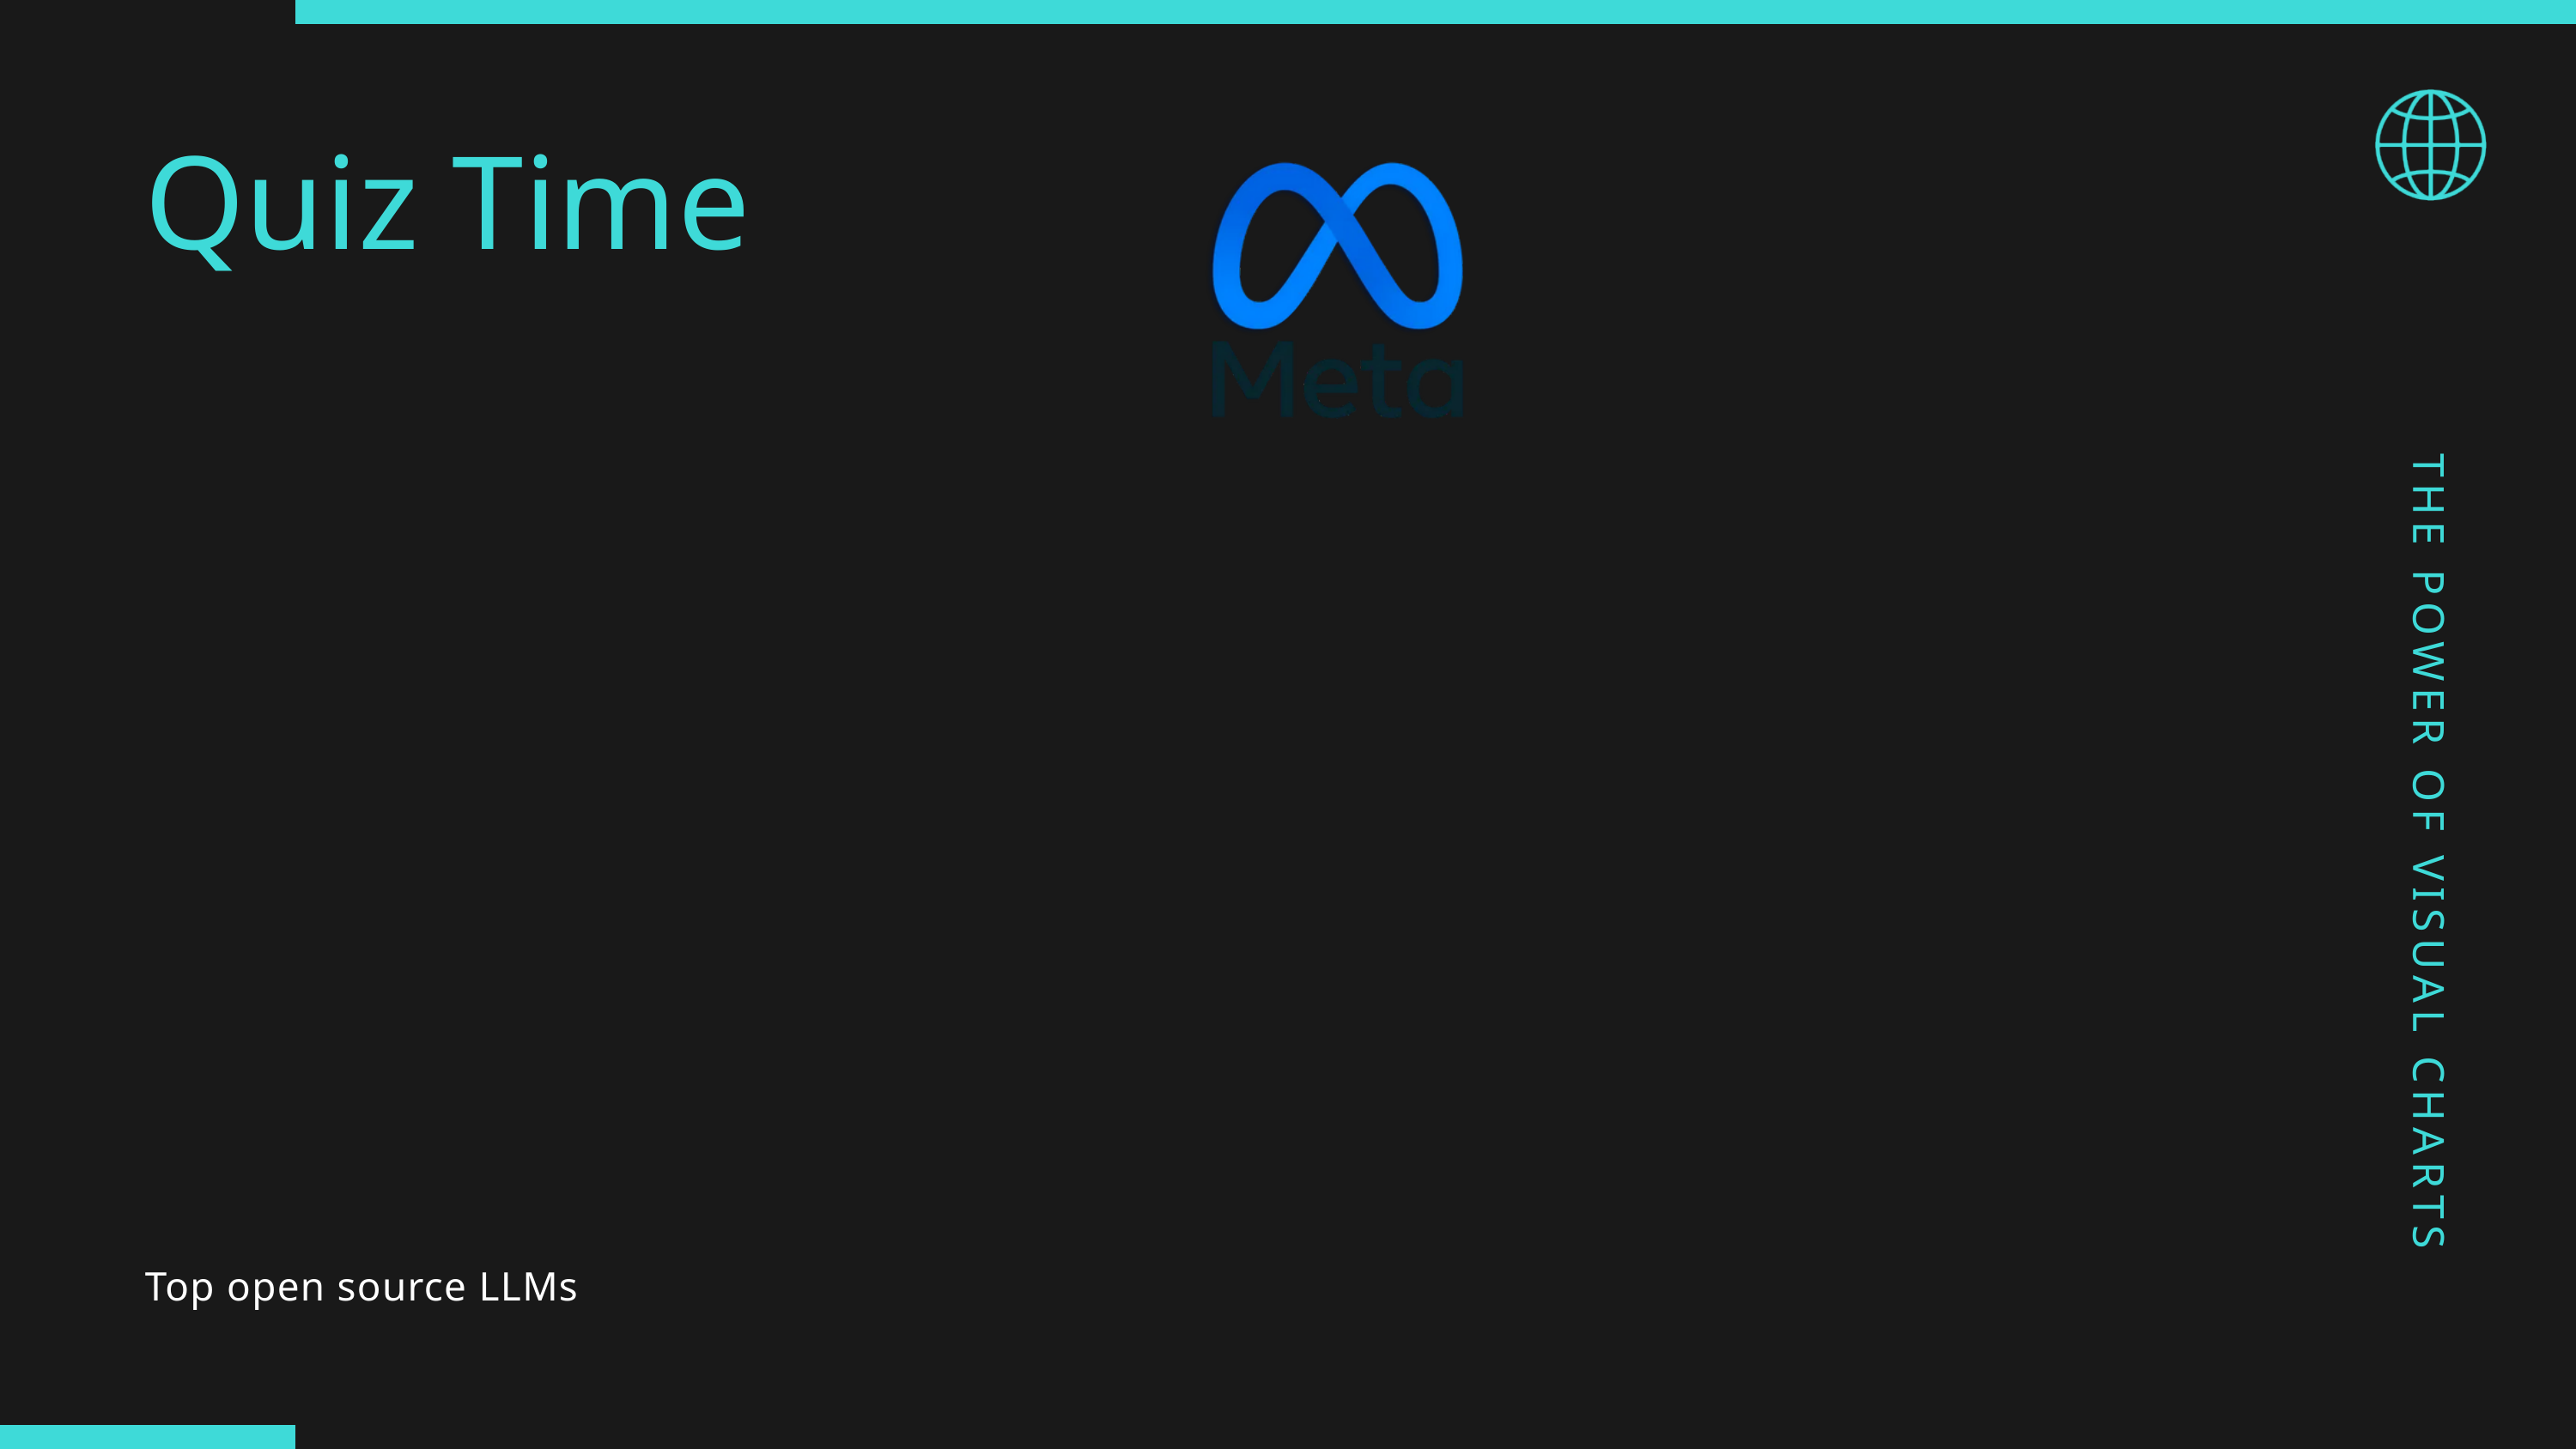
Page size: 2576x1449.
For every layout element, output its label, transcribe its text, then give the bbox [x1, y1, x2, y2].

text_box [1106, 159, 1570, 420]
text_box Top open source LLMs [144, 1249, 884, 1309]
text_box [295, 0, 2576, 25]
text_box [0, 1424, 295, 1449]
text_box [2373, 88, 2488, 203]
text_box THE POWER OF VISUAL CHARTS [2404, 367, 2461, 1335]
text_box Quiz Time [144, 119, 803, 276]
